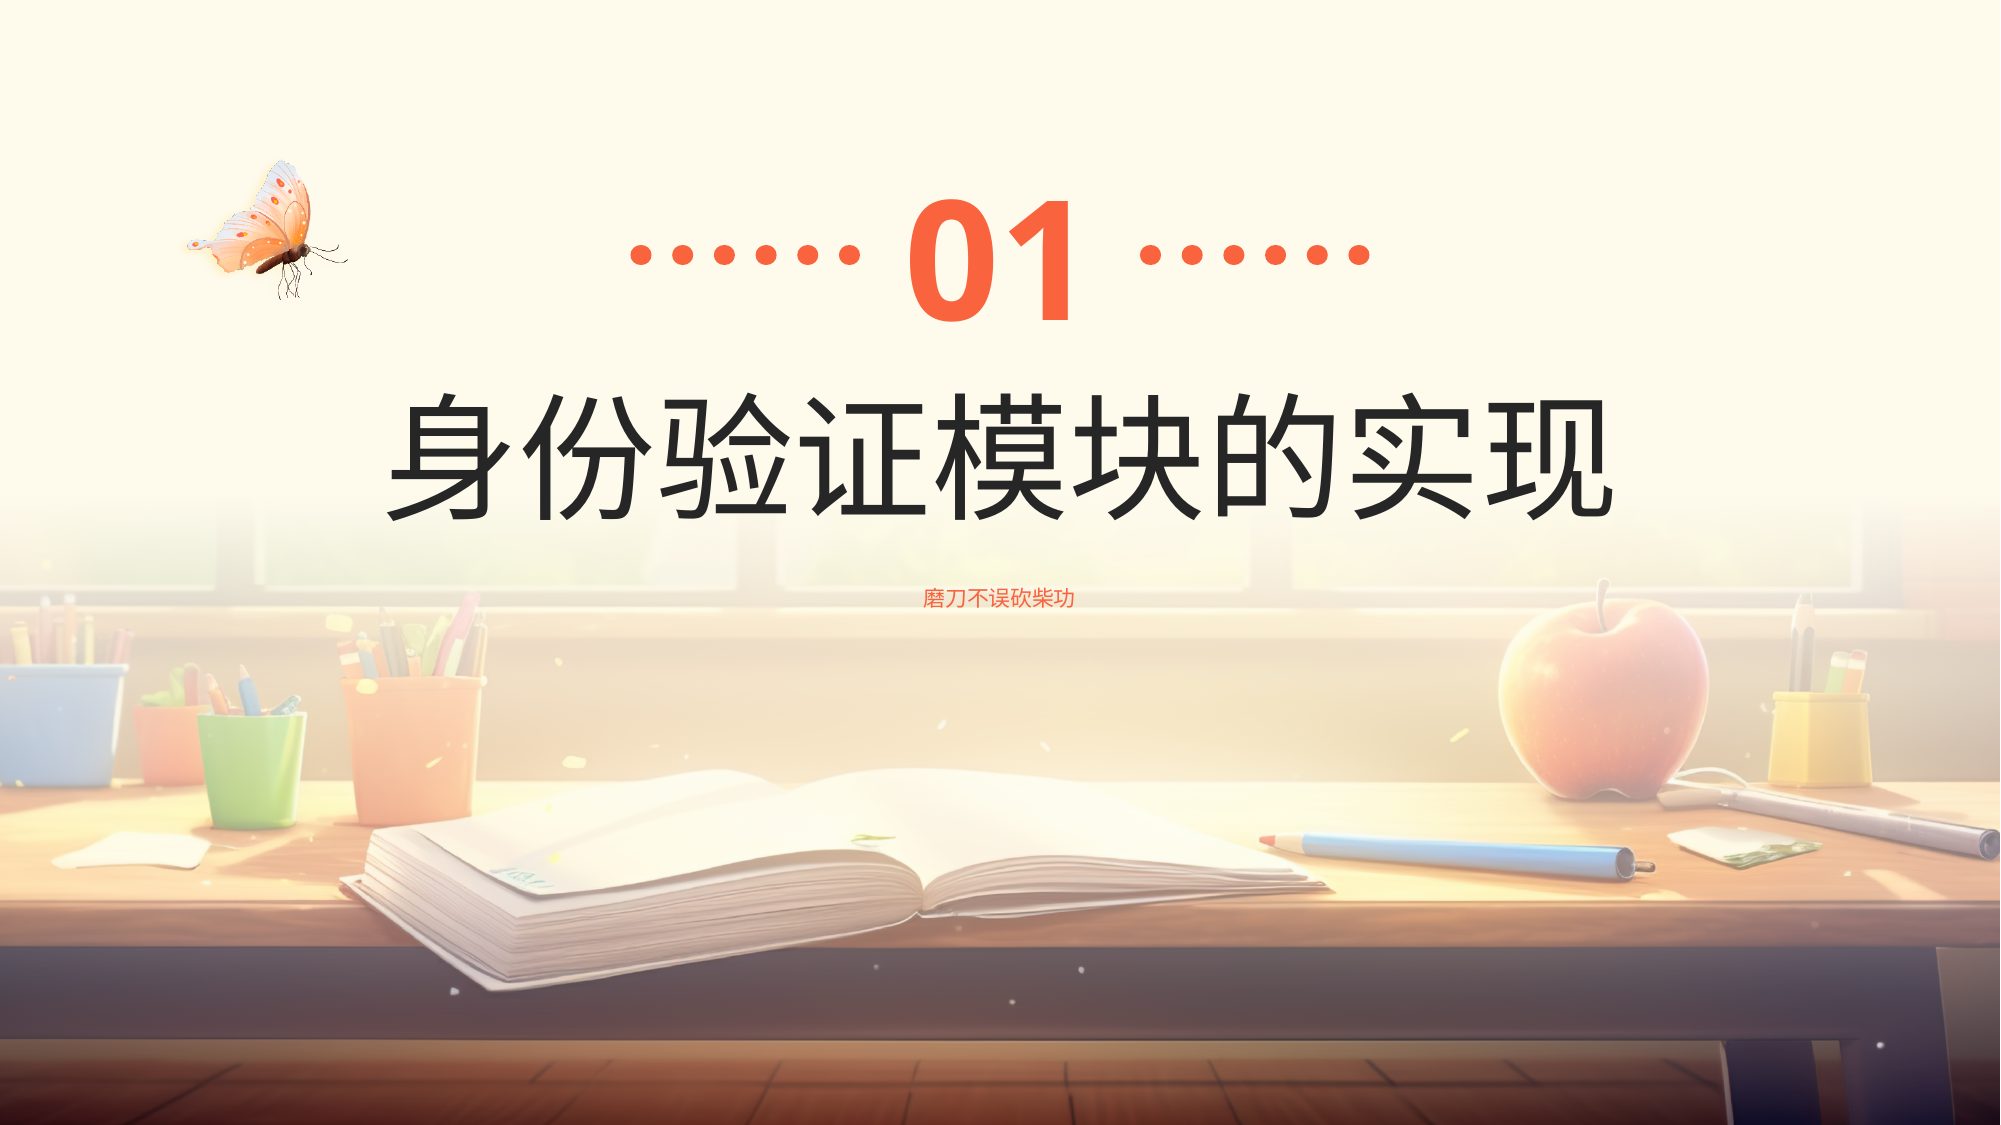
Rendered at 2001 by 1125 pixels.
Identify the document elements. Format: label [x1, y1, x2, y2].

picture [179, 146, 368, 335]
text_box [0, 0, 2000, 1125]
text_box [639, 146, 1361, 364]
